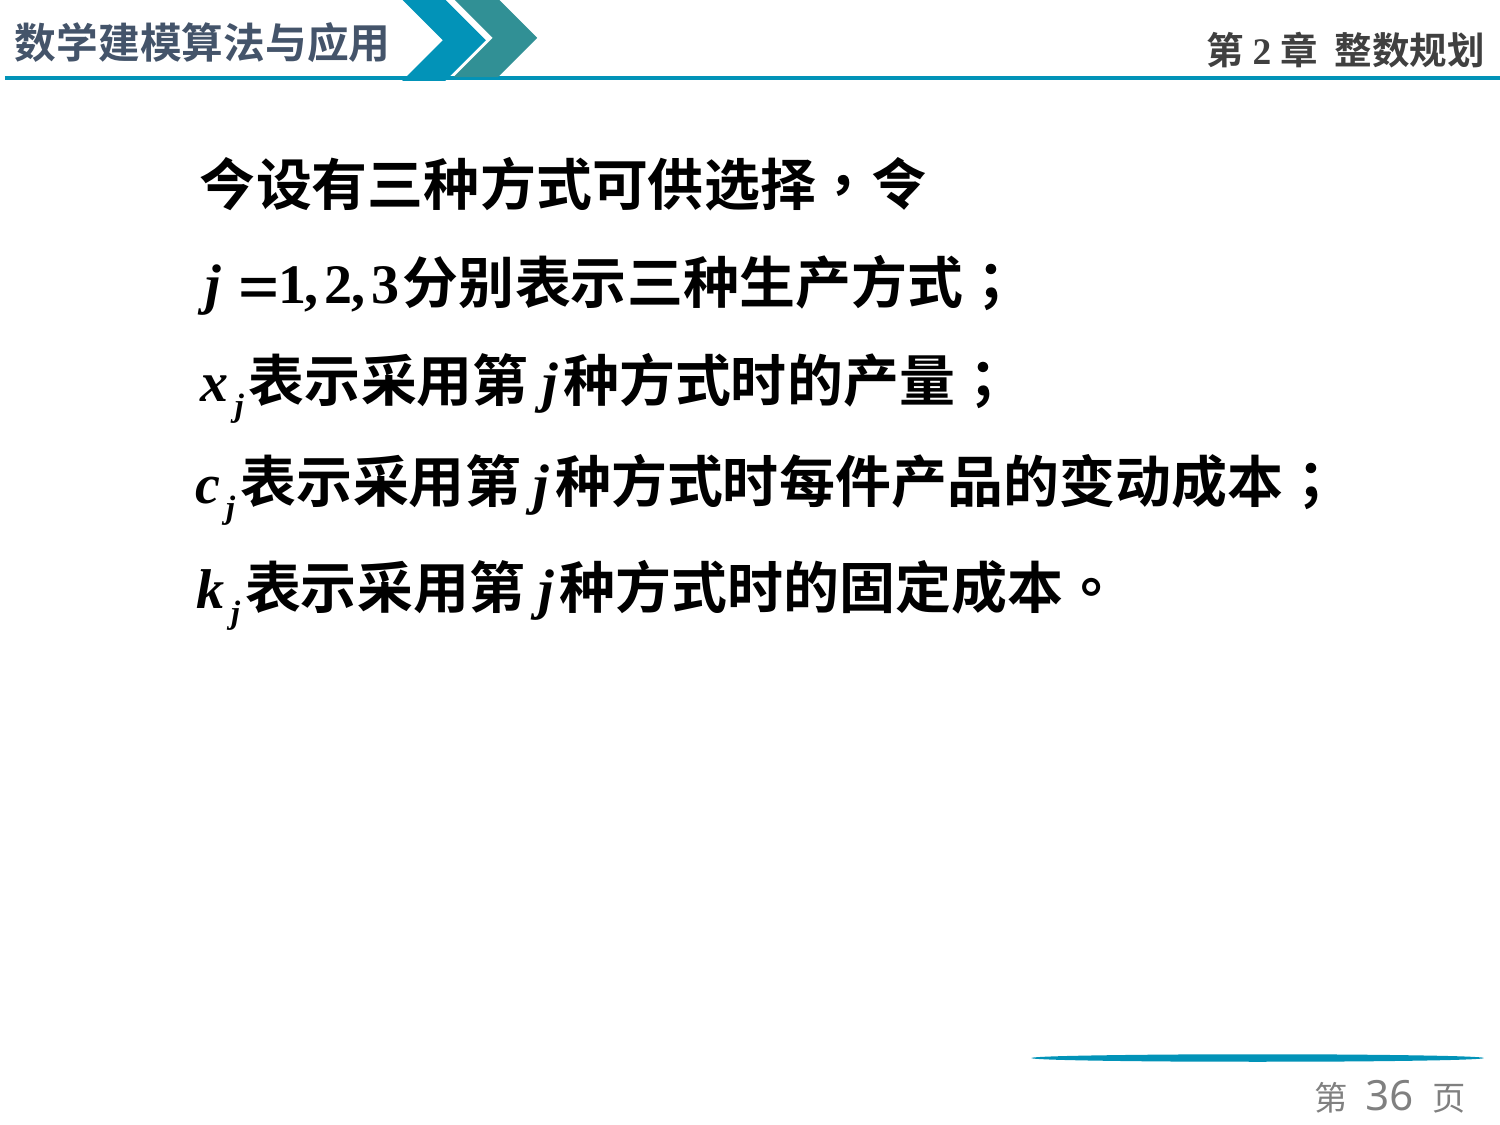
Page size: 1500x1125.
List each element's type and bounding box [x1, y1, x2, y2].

text_box [87, 132, 1370, 641]
